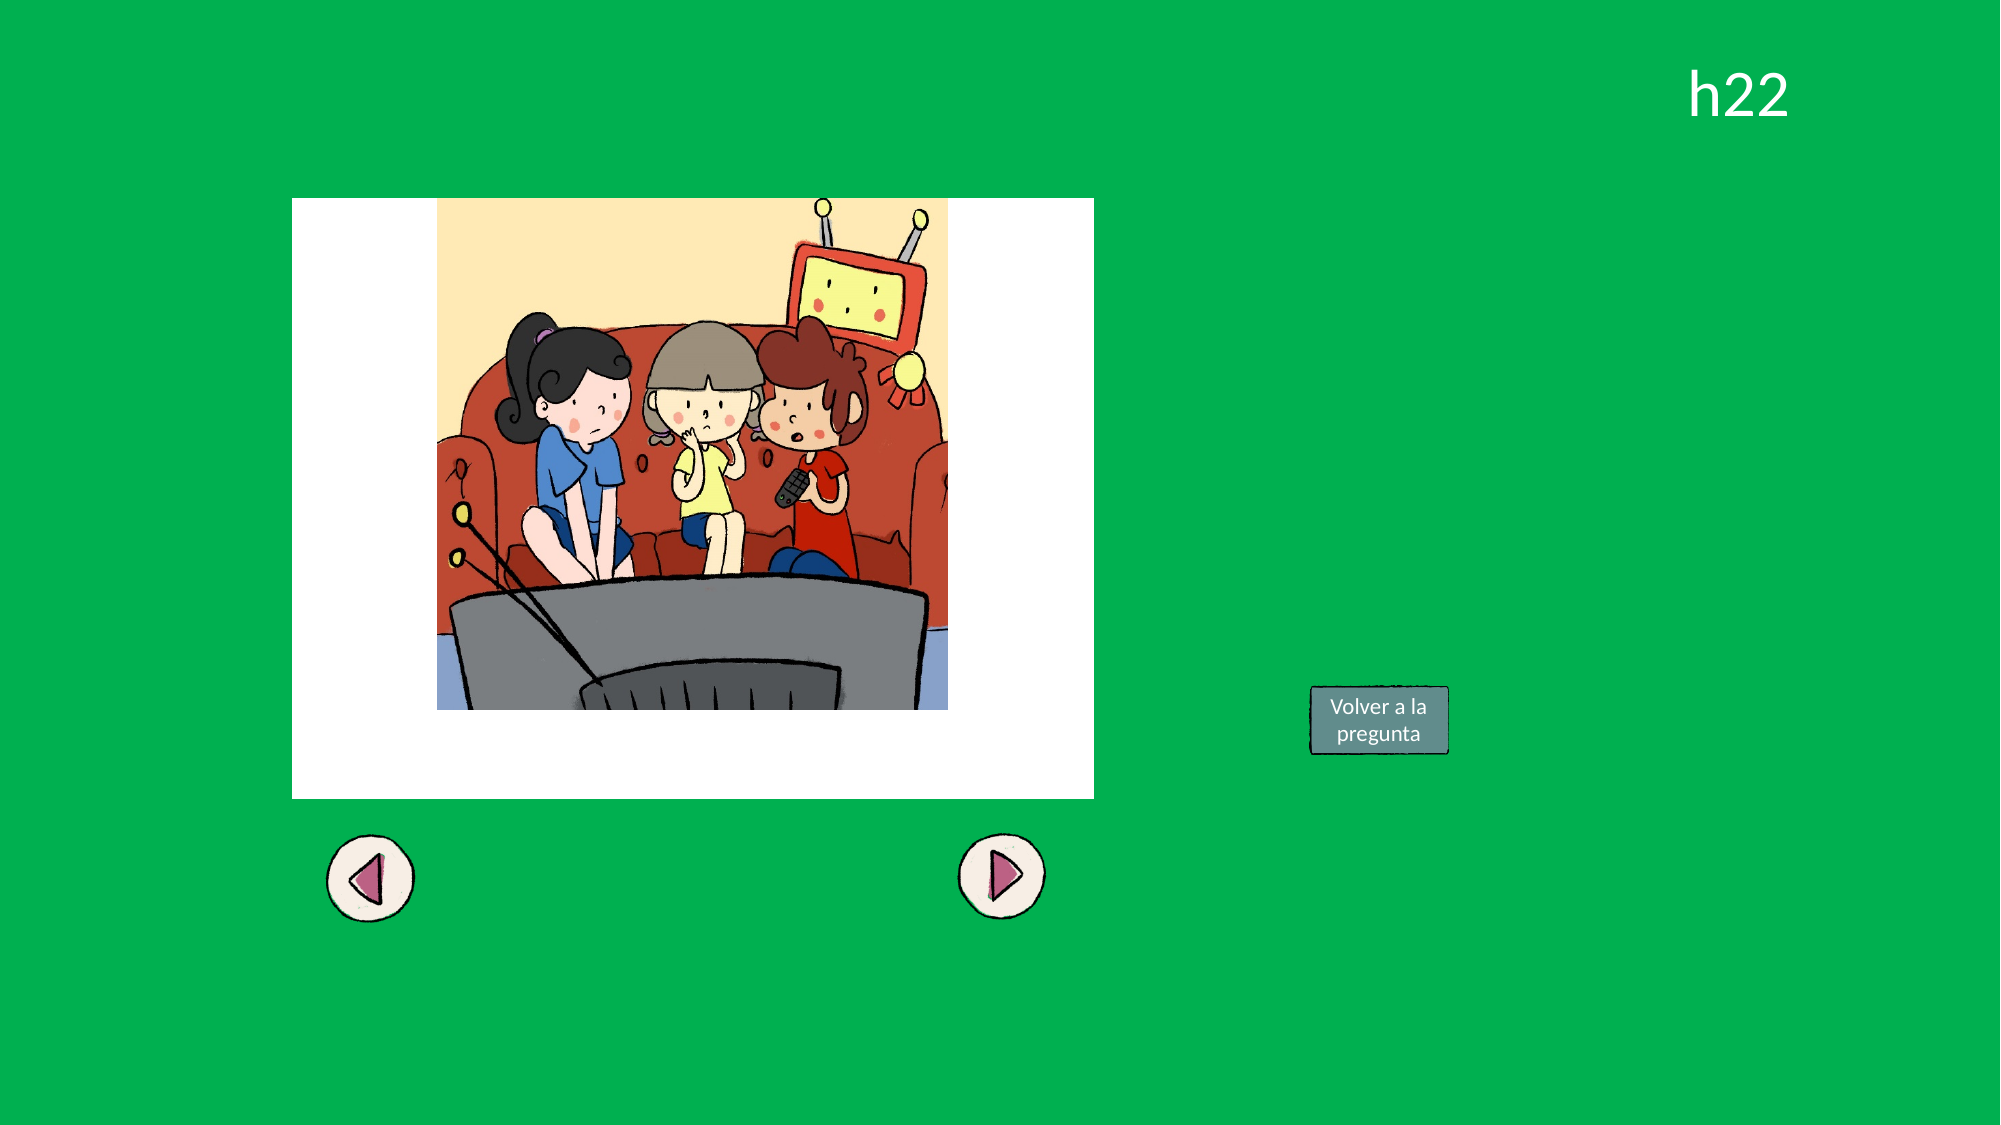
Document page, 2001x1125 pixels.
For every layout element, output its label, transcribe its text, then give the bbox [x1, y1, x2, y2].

picture [956, 832, 1047, 922]
text_box h22 [1672, 42, 1814, 138]
picture [1309, 685, 1449, 755]
picture [291, 198, 1094, 799]
picture [324, 833, 416, 925]
